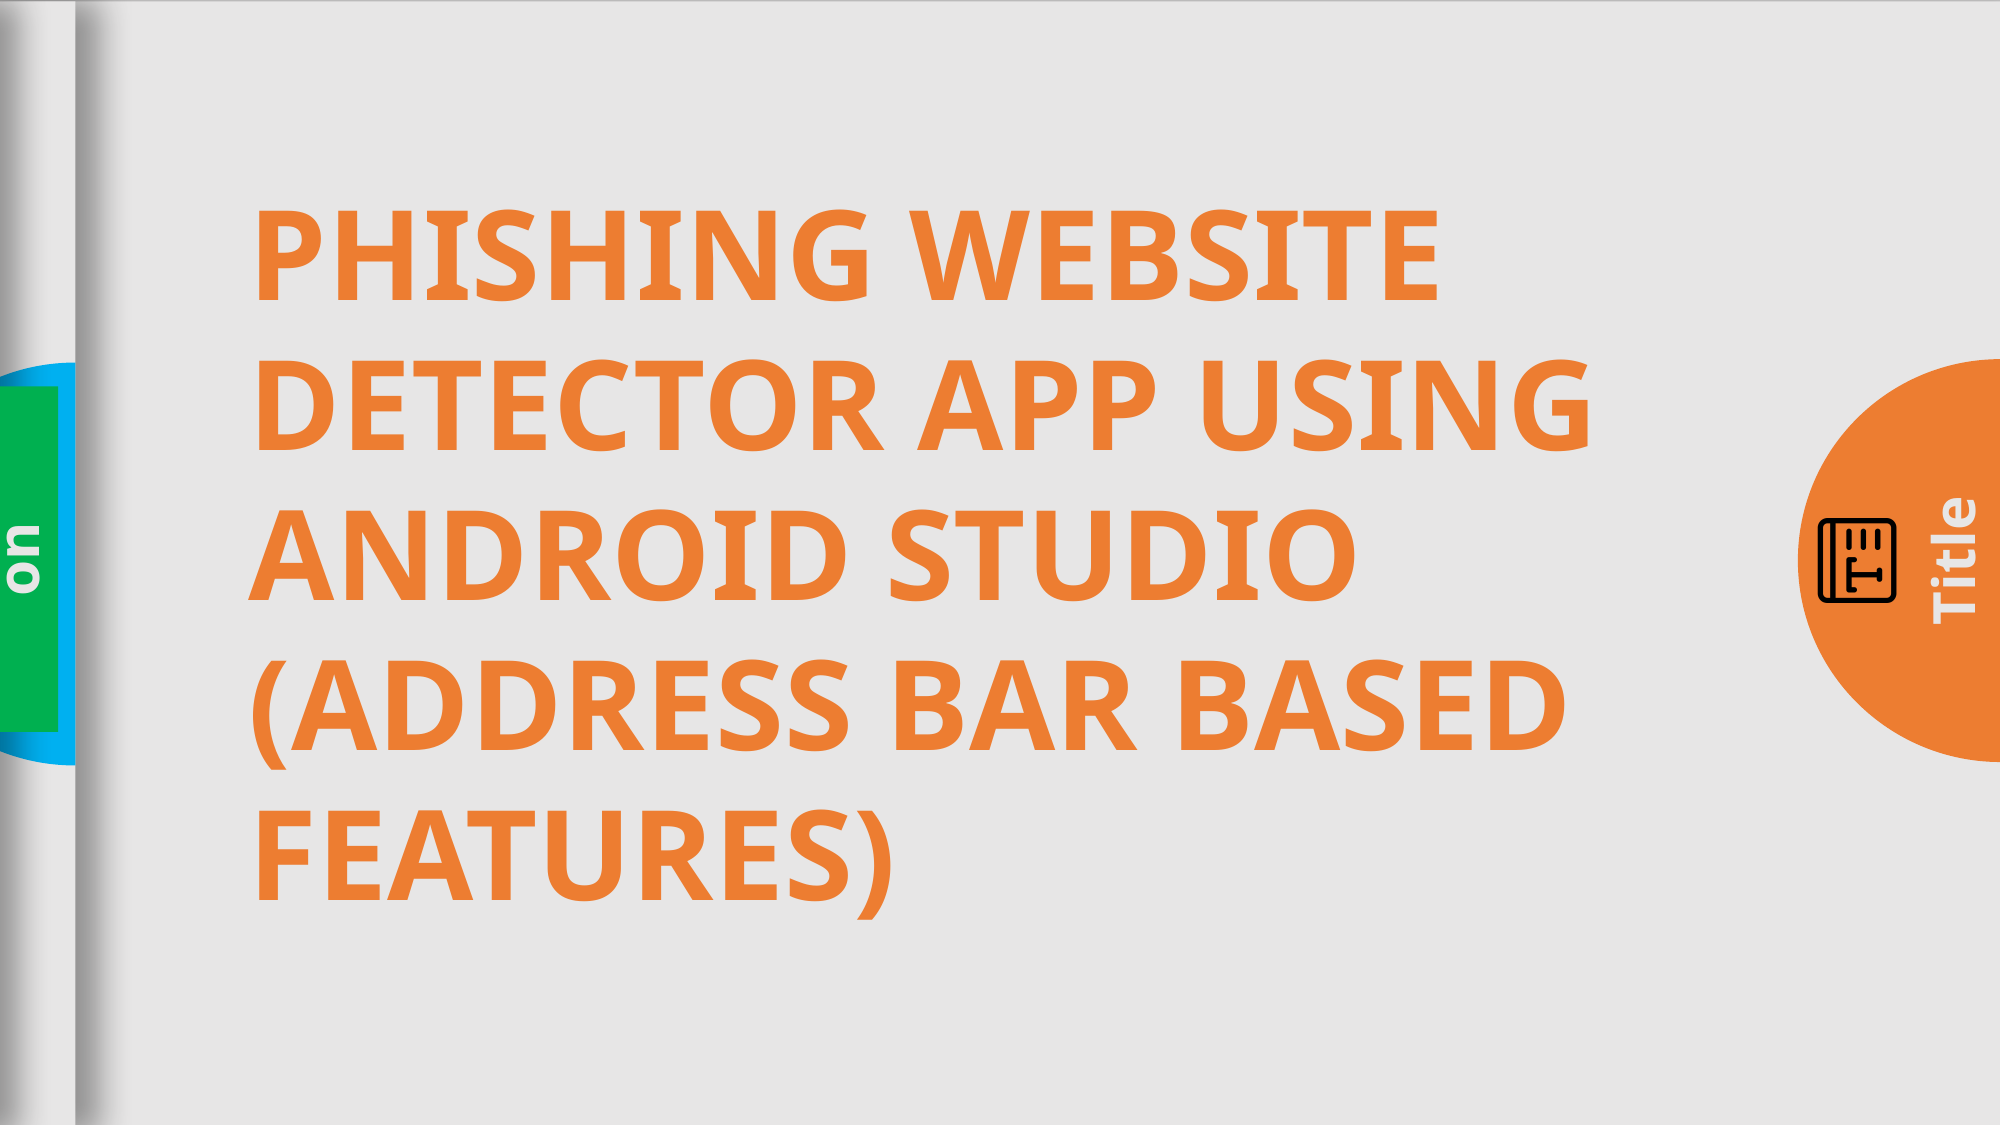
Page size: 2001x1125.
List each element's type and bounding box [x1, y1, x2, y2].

text_box [0, 1, 76, 1125]
text_box [76, 1, 2000, 1125]
